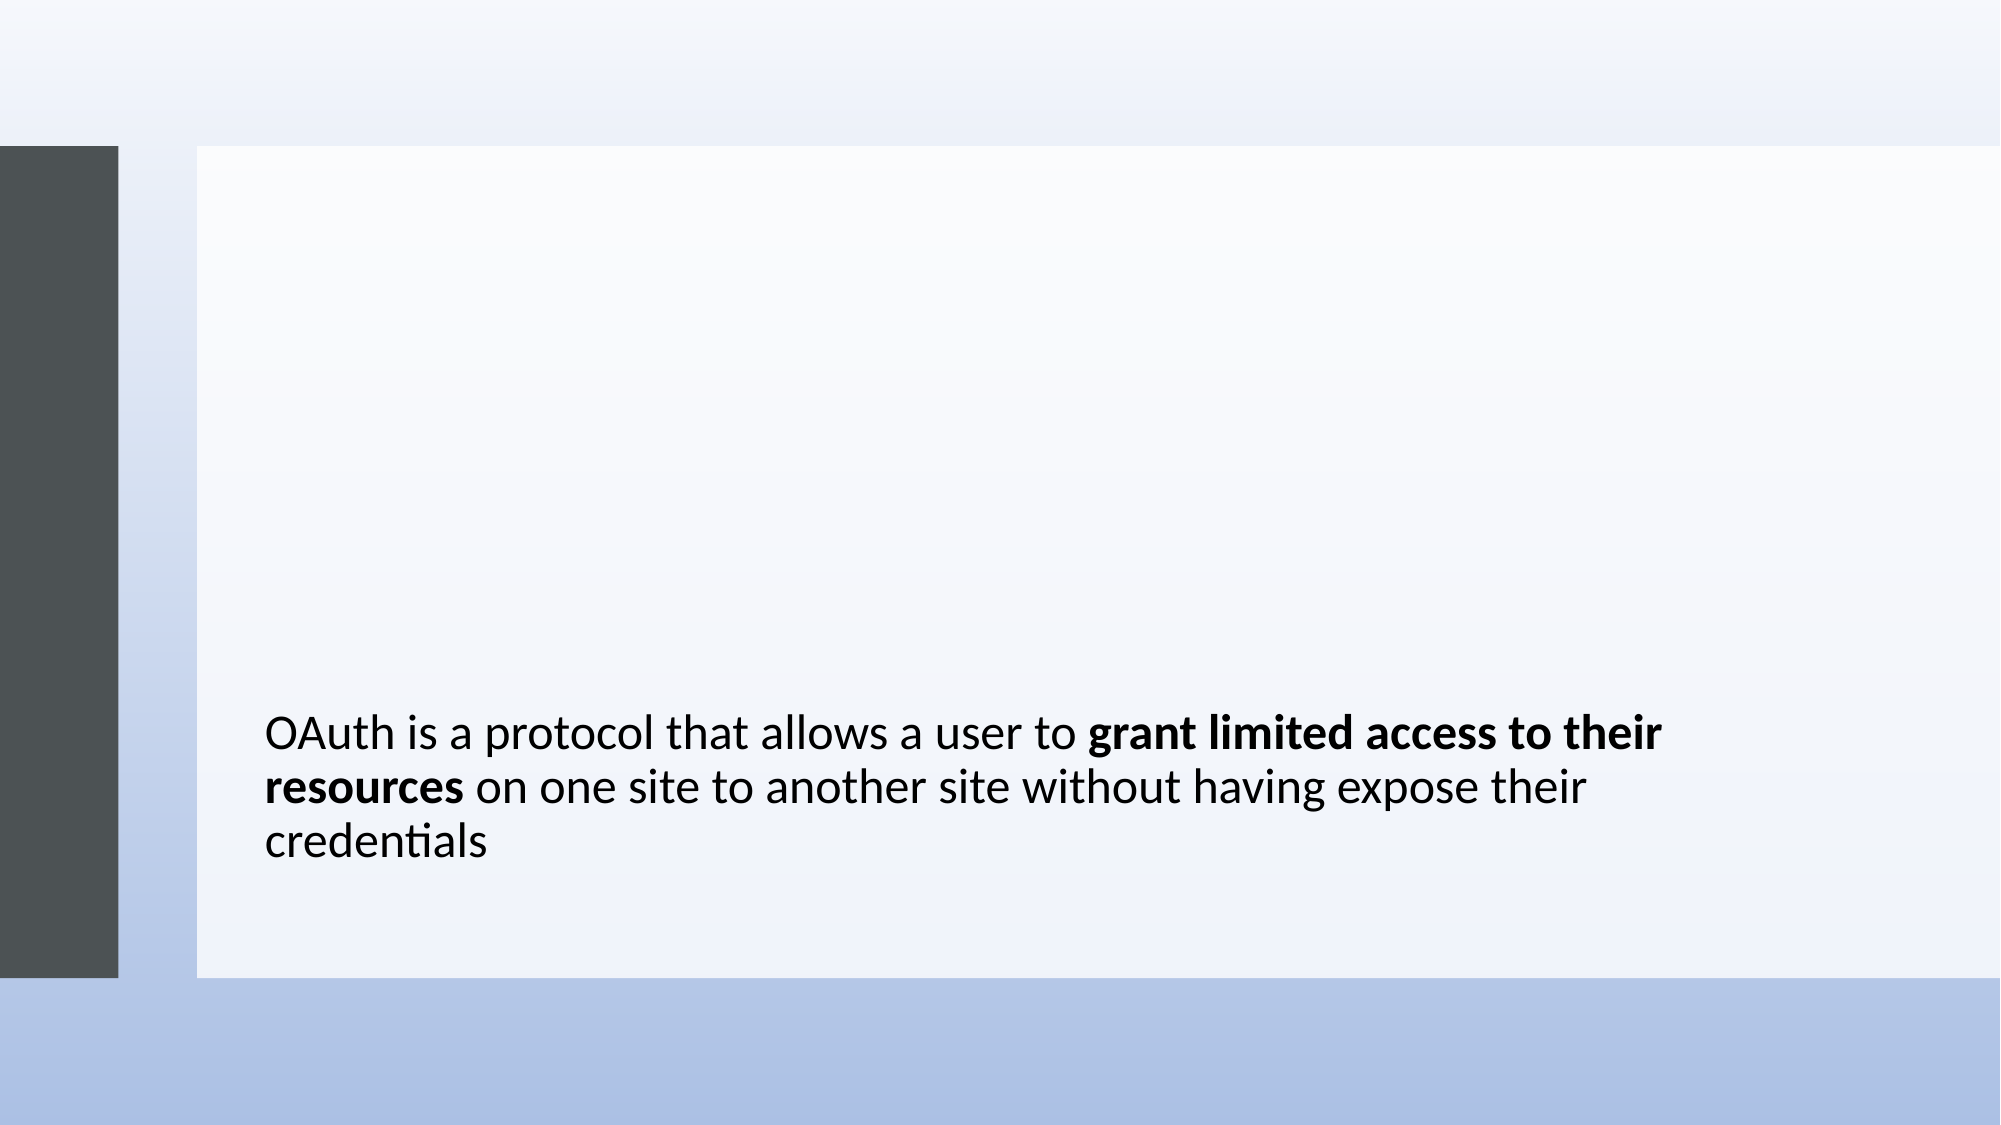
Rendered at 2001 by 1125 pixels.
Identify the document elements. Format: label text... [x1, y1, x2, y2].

text_box [0, 145, 119, 979]
text_box [0, 0, 2000, 1125]
list OAuth is a protocol that allows a user to grant limited access to their resources on one site to another site without having expose their credentials [249, 393, 1803, 952]
text_box [196, 145, 2000, 979]
